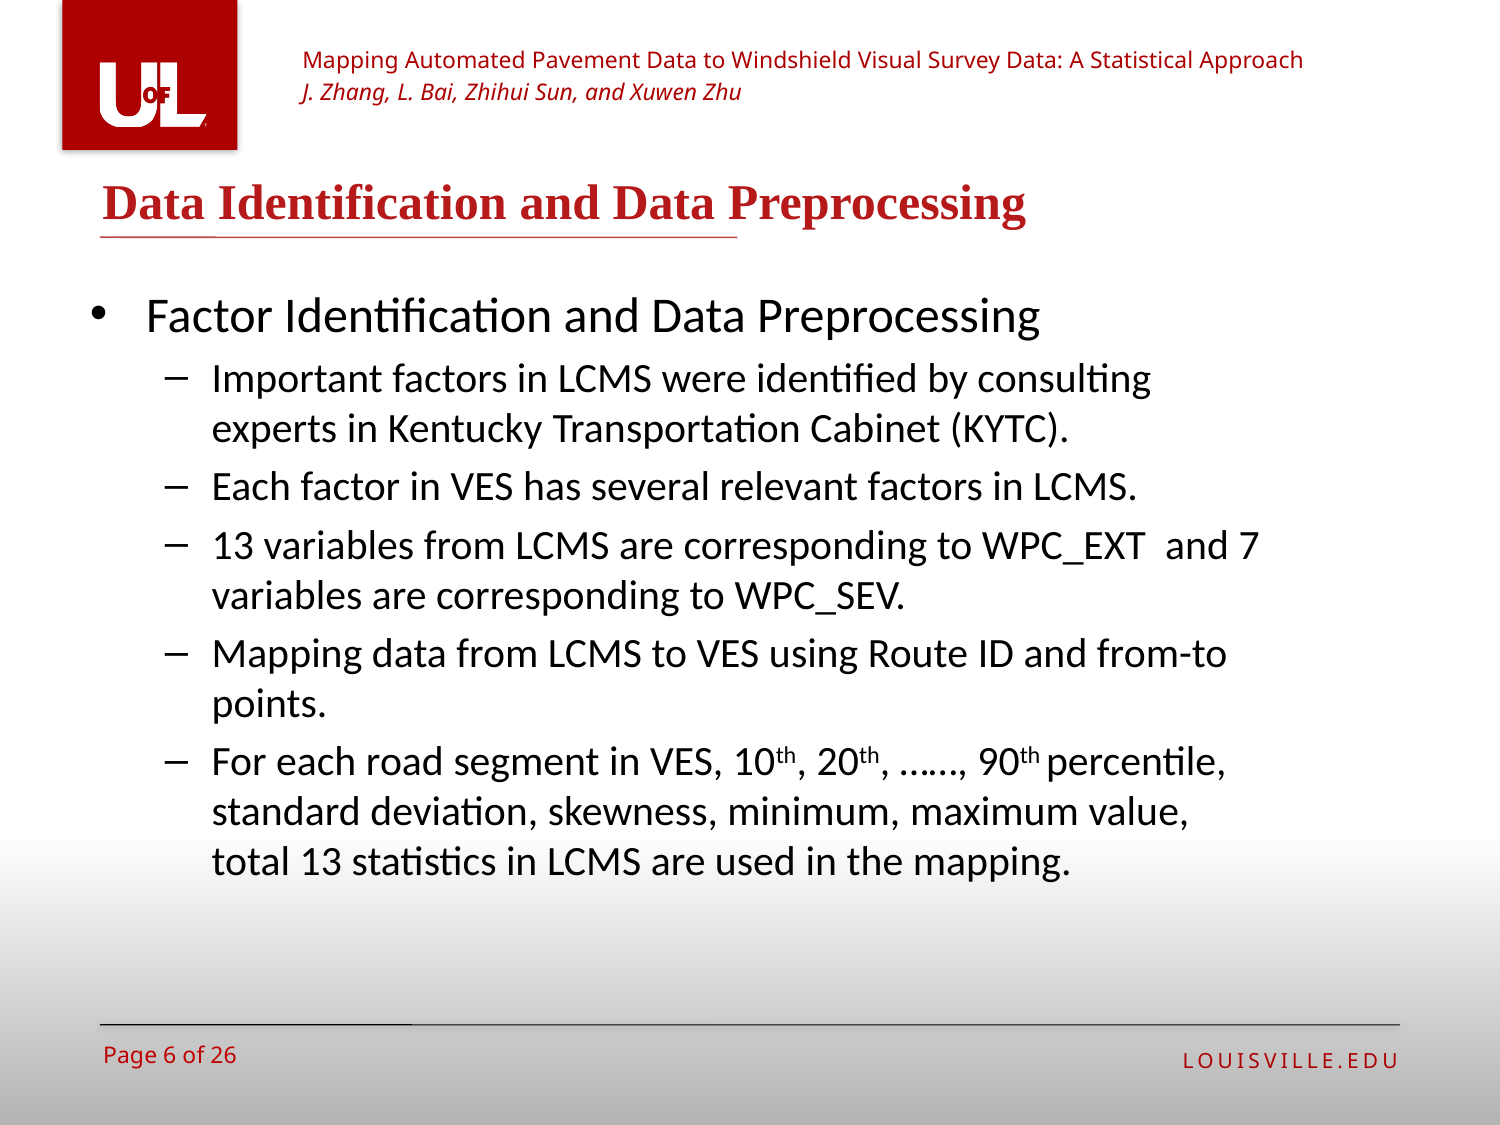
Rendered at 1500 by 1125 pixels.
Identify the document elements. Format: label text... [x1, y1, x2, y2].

title Data Identification and Data Preprocessing [87, 162, 1388, 238]
text_box [87, 249, 1400, 975]
text_box Page 6 of 26 [88, 1032, 252, 1075]
text_box Factor Identification and Data Preprocessing Important factors in LCMS were identified by consulting experts in Kentucky Transportation Cabinet (KYTC). Each factor in VES has several relevant factors in LCMS. 13 variables from LCMS are corresponding to WPC_EXT and 7 variables are corresponding to WPC_SEV. Mapping data from LCMS to VES using Route ID and from-to points. For each road segment in VES, 10th, 20th, ……, 90th percentile, standard deviation, skewness, minimum, maximum value, total 13 statistics in LCMS are used in the mapping. [74, 275, 1275, 925]
text_box Mapping Automated Pavement Data to Windshield Visual Survey Data: A Statistical Approach J. Zhang, L. Bai, Zhihui Sun, and Xuwen Zhu [287, 24, 1388, 113]
